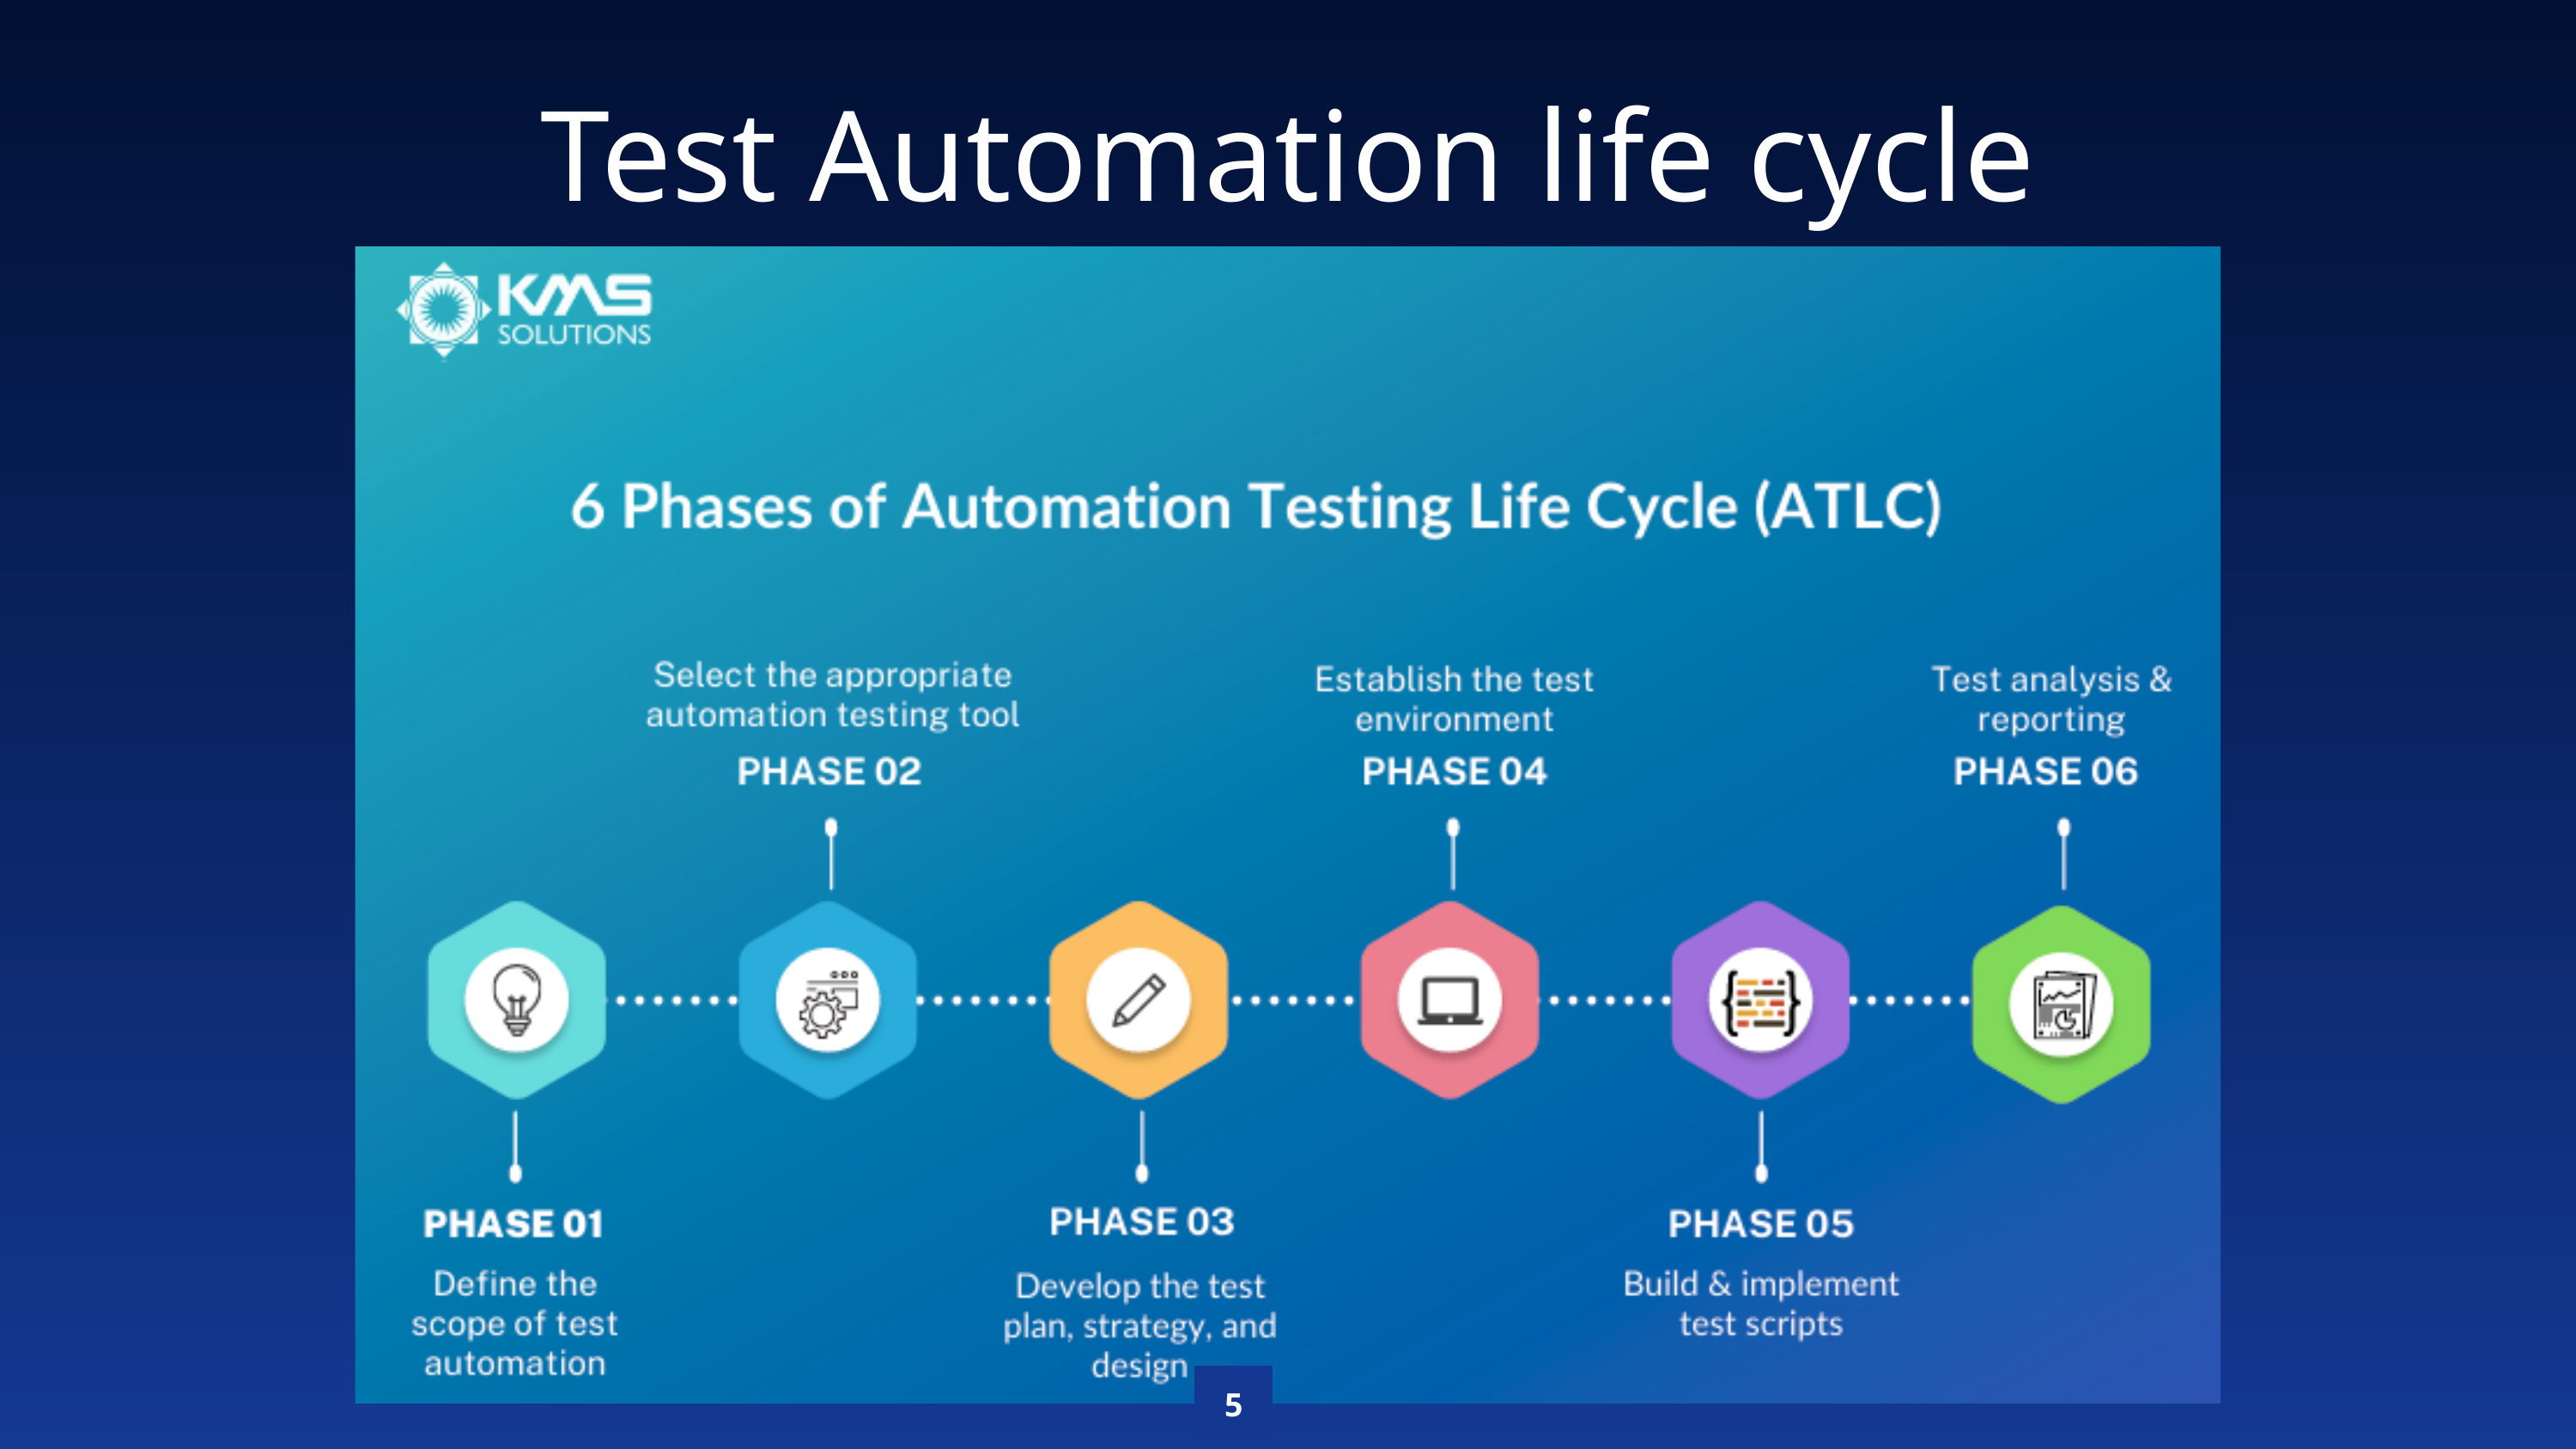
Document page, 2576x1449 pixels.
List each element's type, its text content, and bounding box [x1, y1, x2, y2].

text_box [1194, 1366, 1273, 1440]
text_box [355, 246, 2221, 1404]
text_box Test Automation life cycle [315, 51, 2261, 227]
